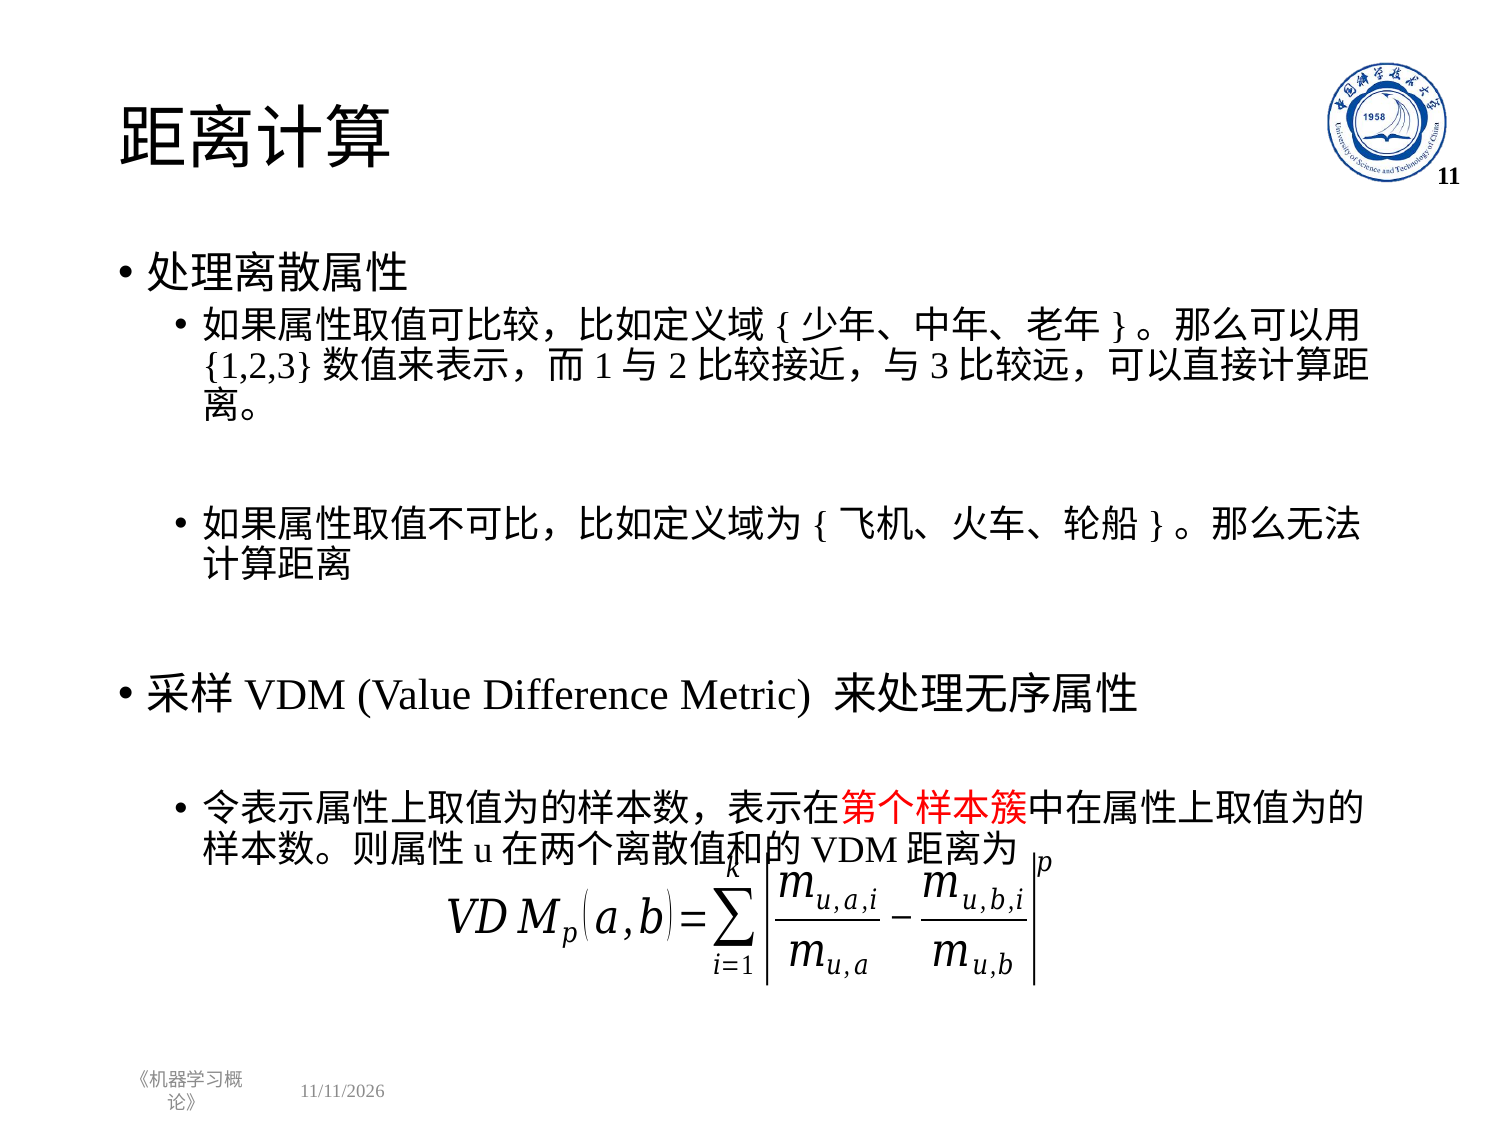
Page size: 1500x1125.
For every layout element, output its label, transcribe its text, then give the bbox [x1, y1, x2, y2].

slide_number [285, 1068, 422, 1113]
title 距离计算 [103, 59, 1397, 221]
picture [1397, 59, 1450, 144]
slide_number 11 [1372, 144, 1476, 205]
footer 《机器学习概论》 [104, 1068, 270, 1113]
